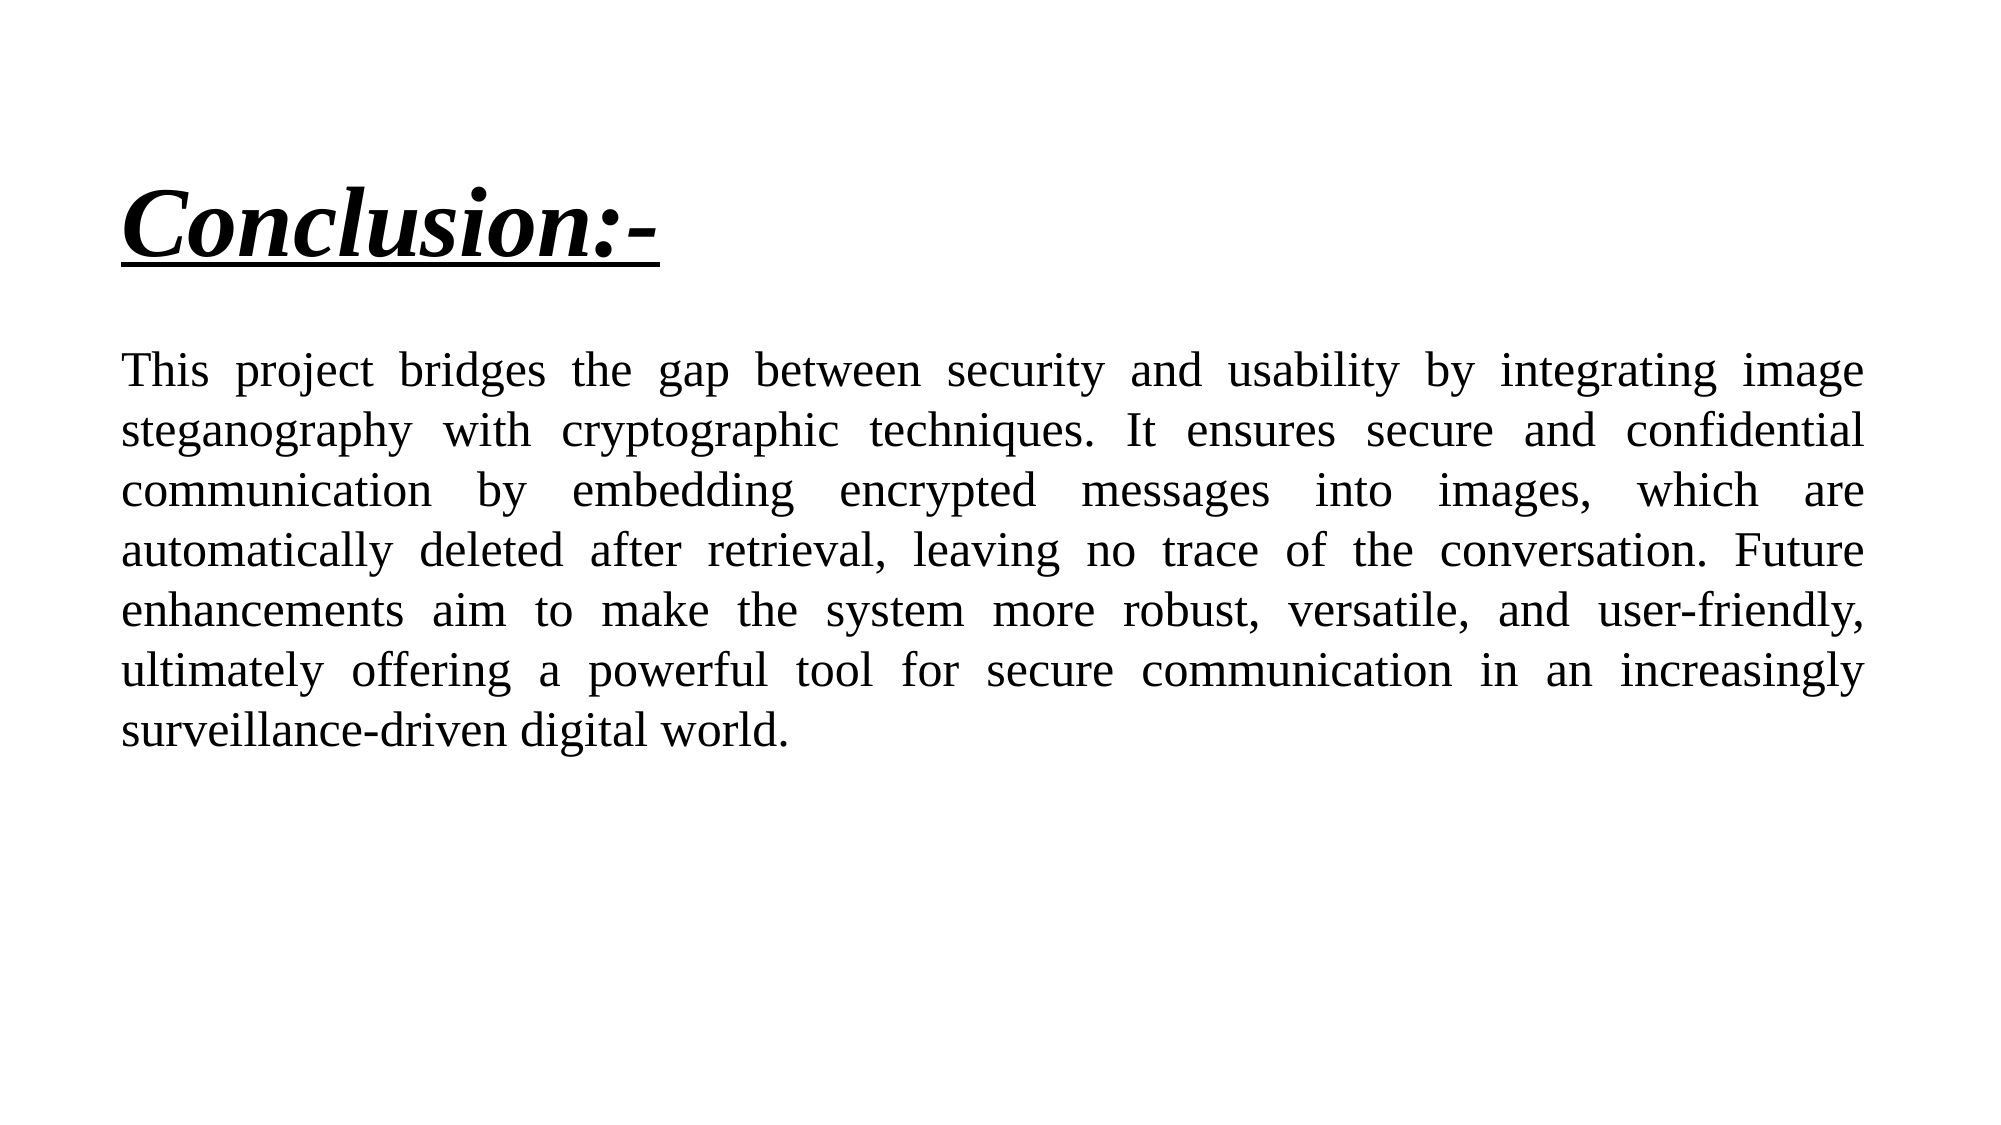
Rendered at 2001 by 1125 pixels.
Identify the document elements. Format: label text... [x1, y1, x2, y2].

text_box Conclusion:- This project bridges the gap between security and usability by integrating image steganography with cryptographic techniques. It ensures secure and confidential communication by embedding encrypted messages into images, which are automatically deleted after retrieval, leaving no trace of the conversation. Future enhancements aim to make the system more robust, versatile, and user-friendly, ultimately offering a powerful tool for secure communication in an increasingly surveillance-driven digital world. [106, 148, 1882, 934]
